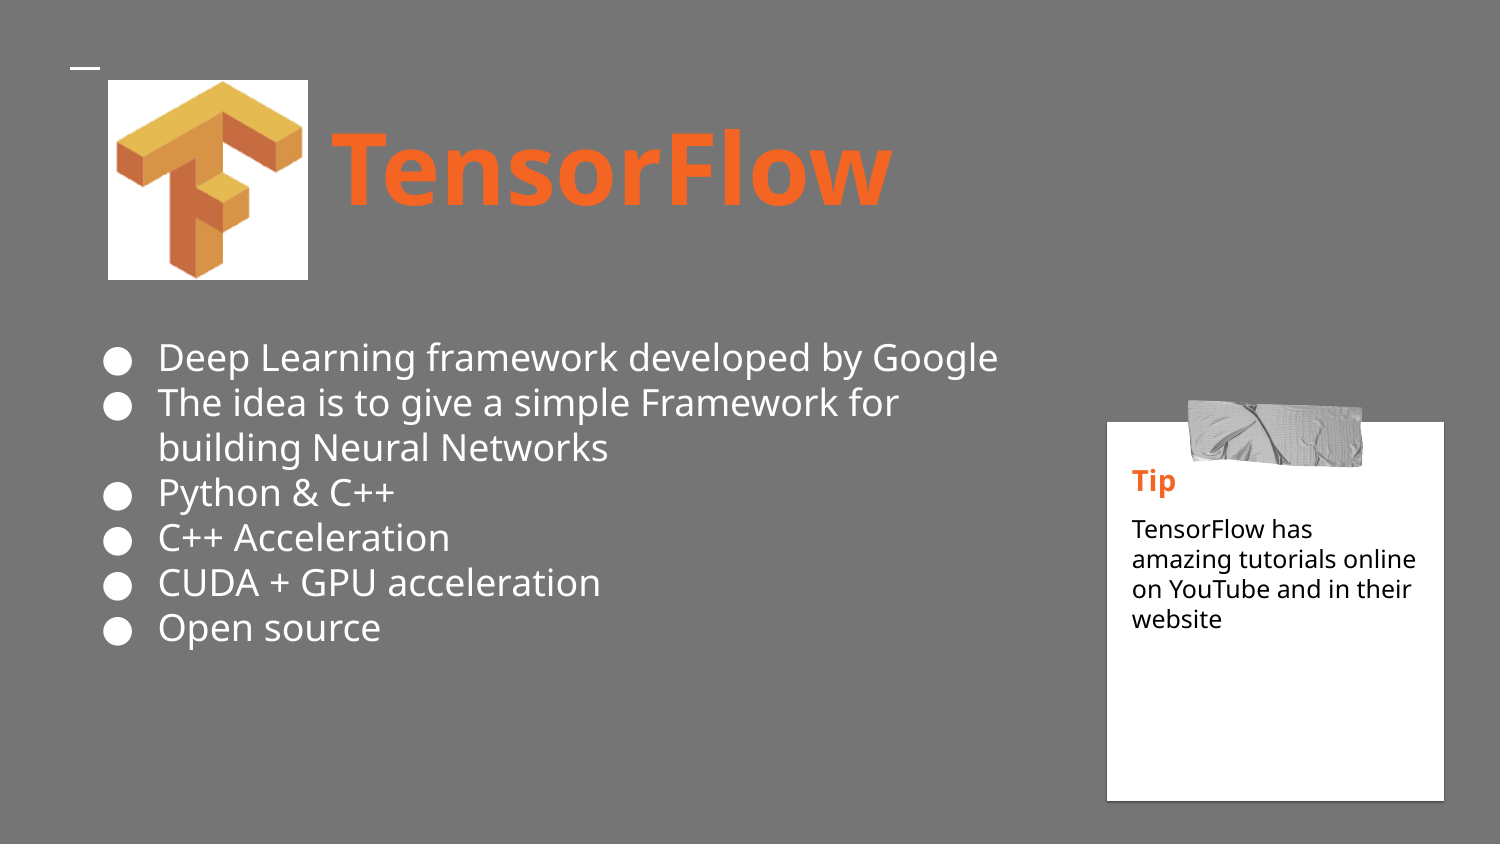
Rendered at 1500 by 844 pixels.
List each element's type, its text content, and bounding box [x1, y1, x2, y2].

picture [108, 80, 308, 280]
text_box Deep Learning framework developed by Google The idea is to give a simple Framework for building Neural Networks Python & C++ C++ Acceleration CUDA + GPU acceleration Open source [67, 319, 1068, 694]
title TensorFlow [315, 90, 1273, 227]
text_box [1093, 399, 1457, 817]
